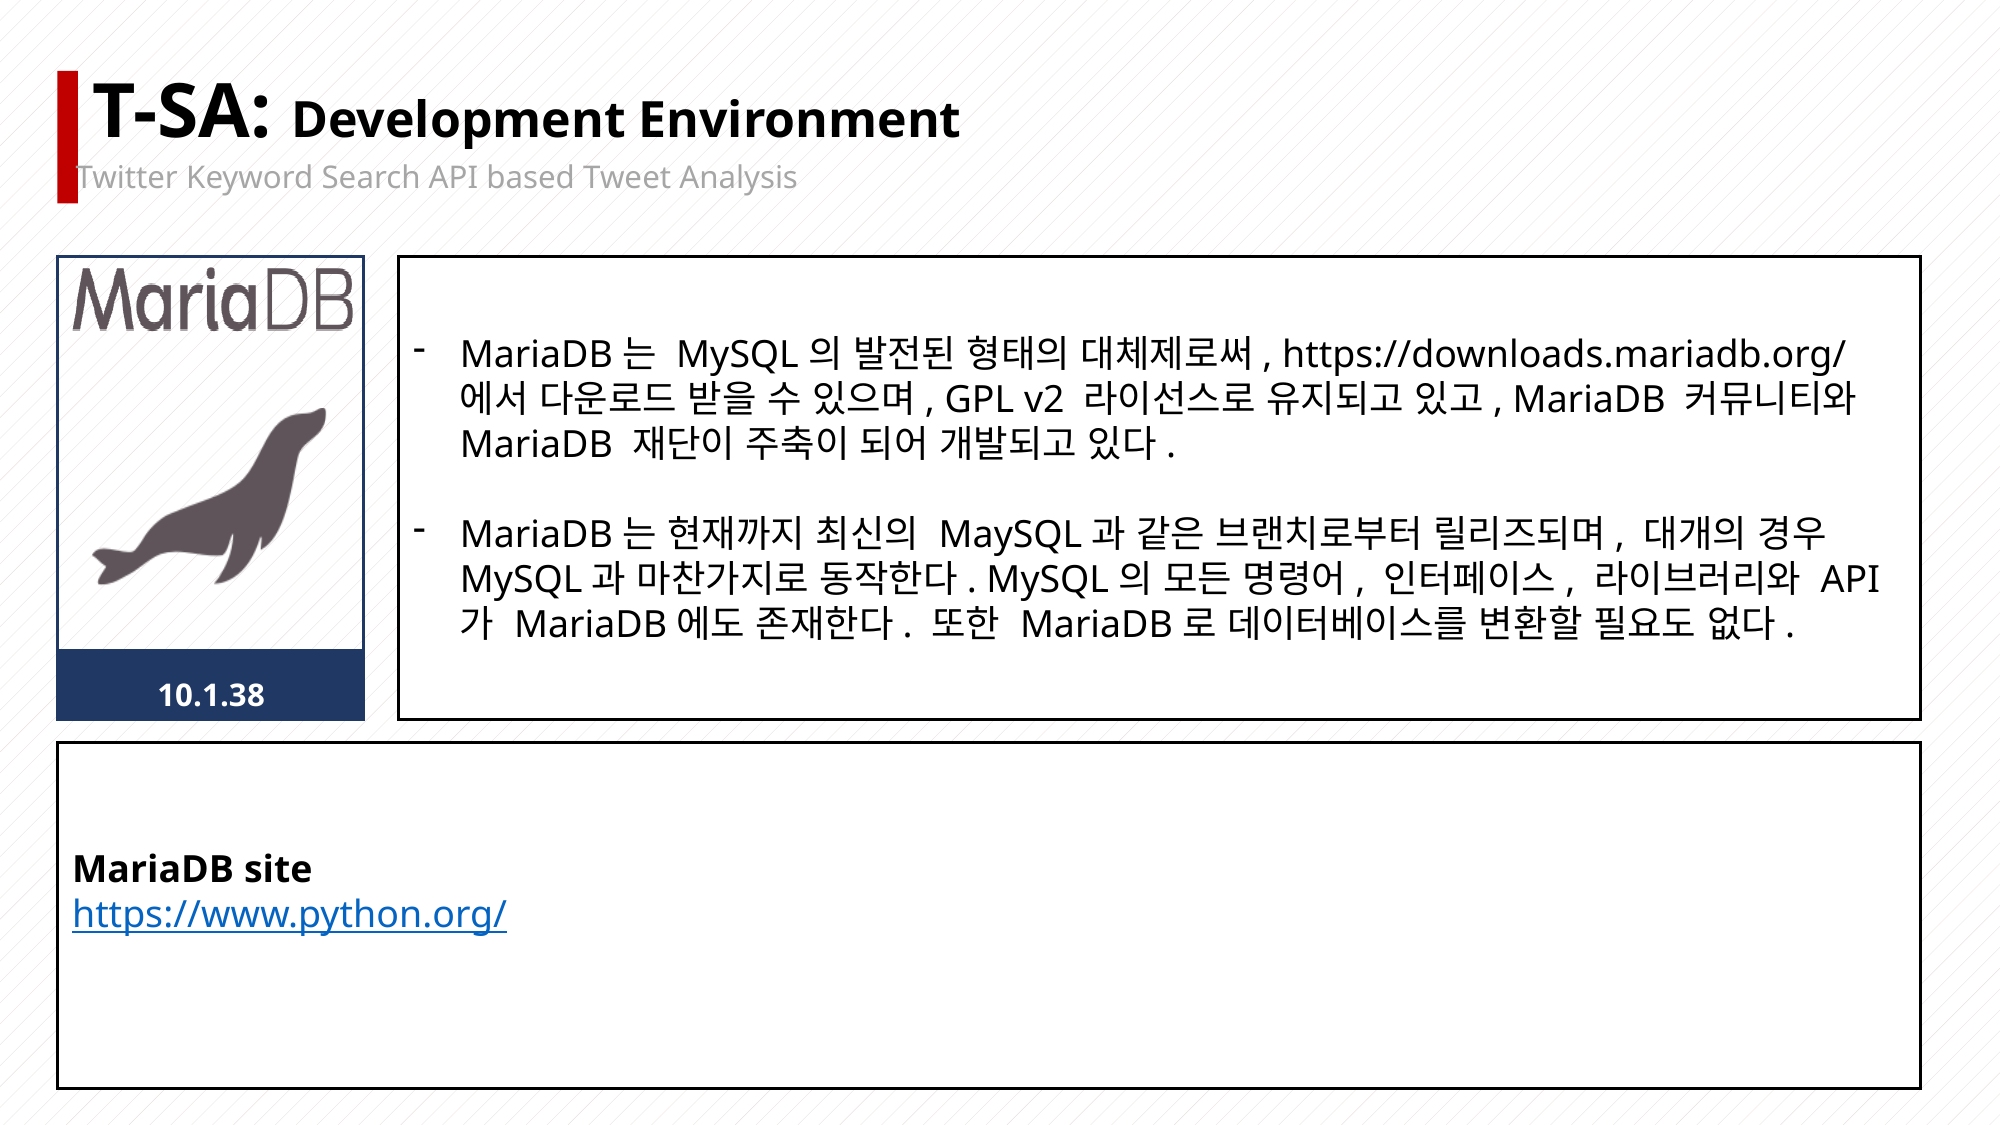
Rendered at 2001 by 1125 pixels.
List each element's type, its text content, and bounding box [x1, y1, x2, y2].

text_box T-SA: Development Environment [77, 54, 1231, 160]
text_box MariaDB는 MySQL의 발전된 형태의 대체제로써, https://downloads.mariadb.org/에서 다운로드 받을 수 있으며, GPL v2 라이선스로 유지되고 있고, MariaDB 커뮤니티와 MariaDB 재단이 주축이 되어 개발되고 있다. MariaDB는 현재까지 최신의 MaySQL과 같은 브랜치로부터 릴리즈되며, 대개의 경우 MySQL과 마찬가지로 동작한다. MySQL의 모든 명령어, 인터페이스, 라이브러리와 API가 MariaDB에도 존재한다. 또한 MariaDB로 데이터베이스를 변환할 필요도 없다. [397, 255, 1922, 721]
text_box MariaDB site https://www.python.org/ [56, 742, 1922, 1089]
text_box Twitter Keyword Search API based Tweet Analysis [60, 150, 814, 203]
text_box [56, 70, 79, 204]
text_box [57, 256, 365, 720]
